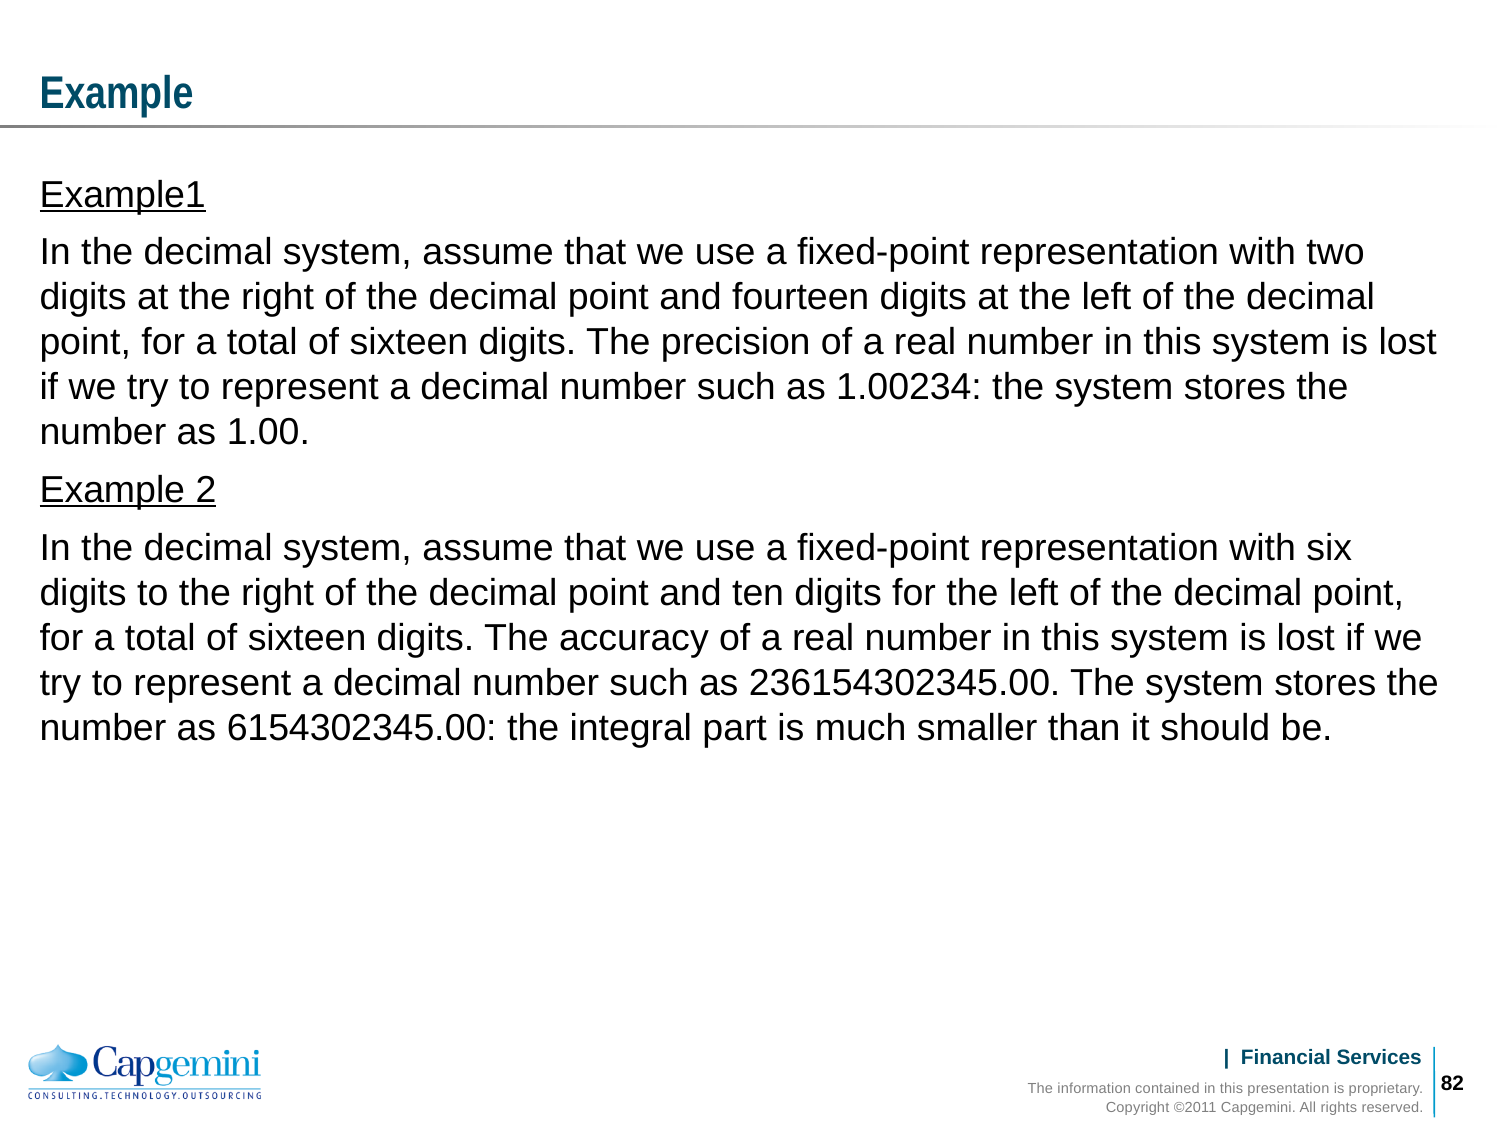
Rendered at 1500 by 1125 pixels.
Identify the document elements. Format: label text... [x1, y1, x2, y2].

picture [26, 1043, 263, 1100]
title Example [39, 34, 1470, 126]
list Example1 In the decimal system, assume that we use a fixed-point representation with two digits at the right of the decimal point and fourteen digits at the left of the decimal point, for a total of sixteen digits. The precision of a real number in this system is lost if we try to represent a decimal number such as 1.00234: the system stores the number as 1.00. Example 2 In the decimal system, assume that we use a fixed-point representation with six digits to the right of the decimal point and ten digits for the left of the decimal point, for a total of sixteen digits. The accuracy of a real number in this system is lost if we try to represent a decimal number such as 236154302345.00. The system stores the number as 6154302345.00: the integral part is much smaller than it should be. [39, 162, 1465, 988]
